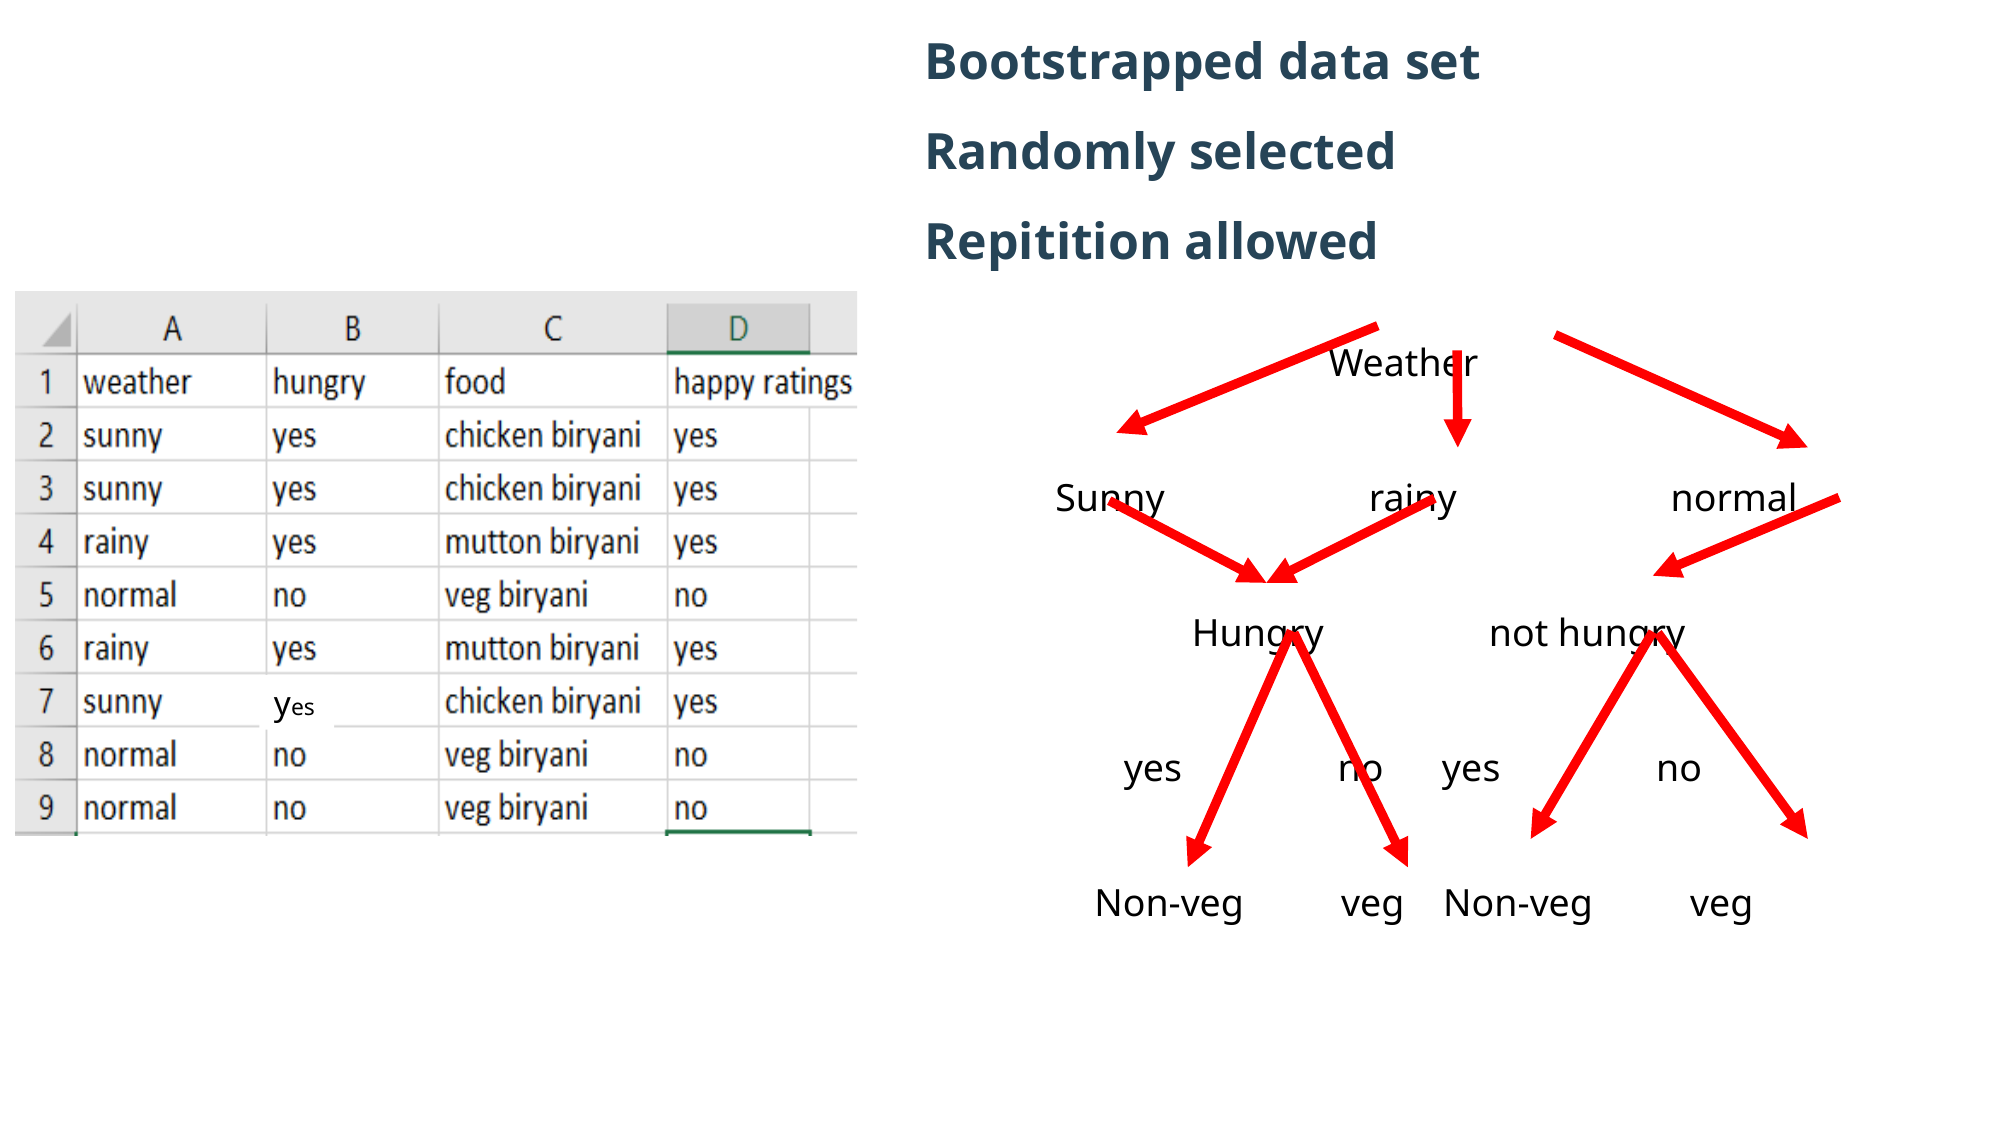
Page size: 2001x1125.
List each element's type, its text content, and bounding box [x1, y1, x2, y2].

picture [0, 291, 858, 836]
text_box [1266, 497, 1435, 584]
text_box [1187, 630, 1292, 868]
text_box Weather Sunny rainy normal Hungry not hungry yes no yes no Non-veg veg Non-veg veg [1040, 241, 1915, 1067]
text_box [1657, 632, 1809, 840]
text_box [1297, 632, 1409, 868]
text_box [1530, 631, 1653, 840]
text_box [1109, 500, 1260, 584]
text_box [1554, 334, 1809, 448]
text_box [1652, 497, 1840, 576]
text_box Bootstrapped data set Randomly selected Repitition allowed [909, 0, 1682, 278]
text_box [1116, 325, 1379, 433]
